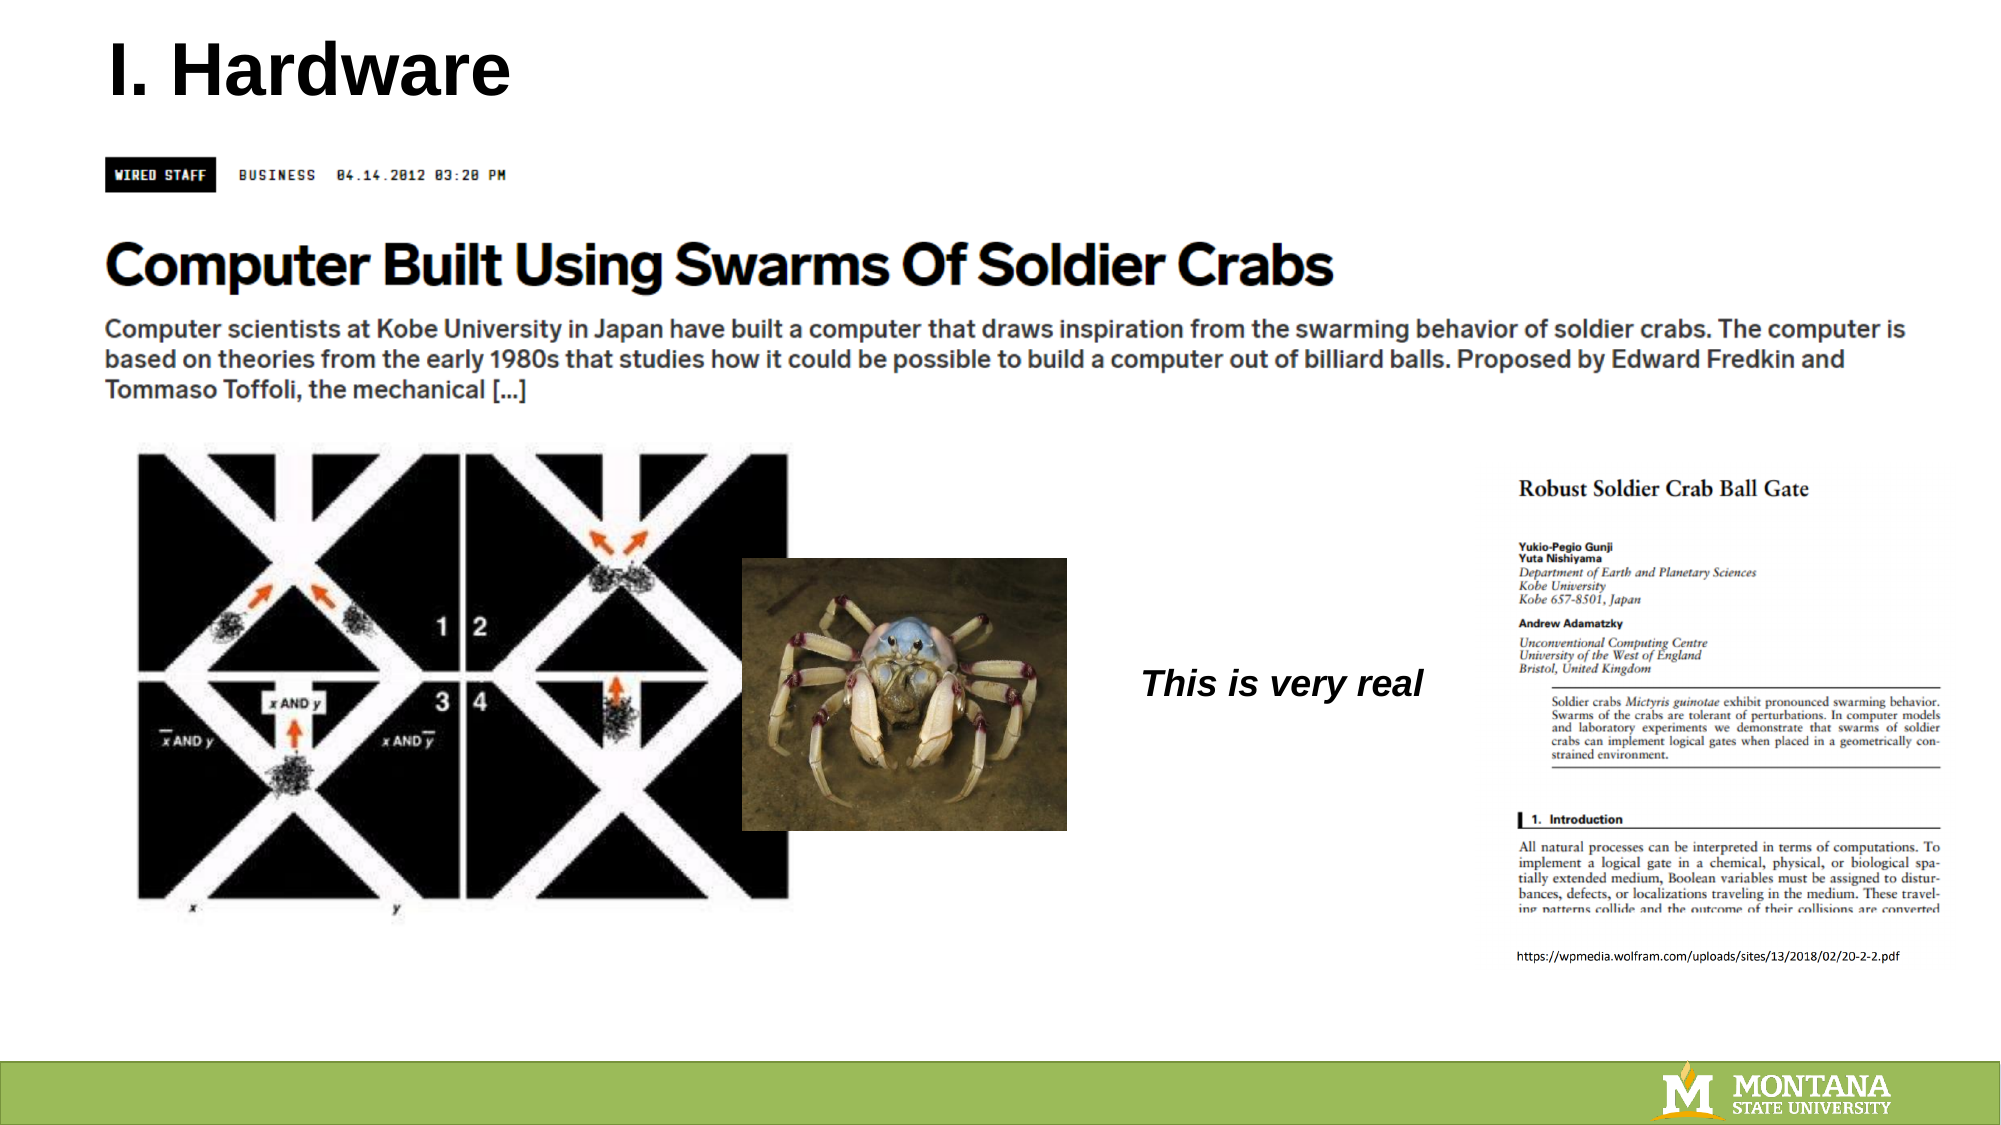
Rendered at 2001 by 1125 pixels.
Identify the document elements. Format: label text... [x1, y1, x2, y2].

picture [1649, 1060, 1892, 1122]
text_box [0, 1060, 1647, 1125]
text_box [1892, 1060, 2000, 1125]
text_box I. Hardware [93, 13, 1525, 119]
picture [79, 135, 1956, 970]
